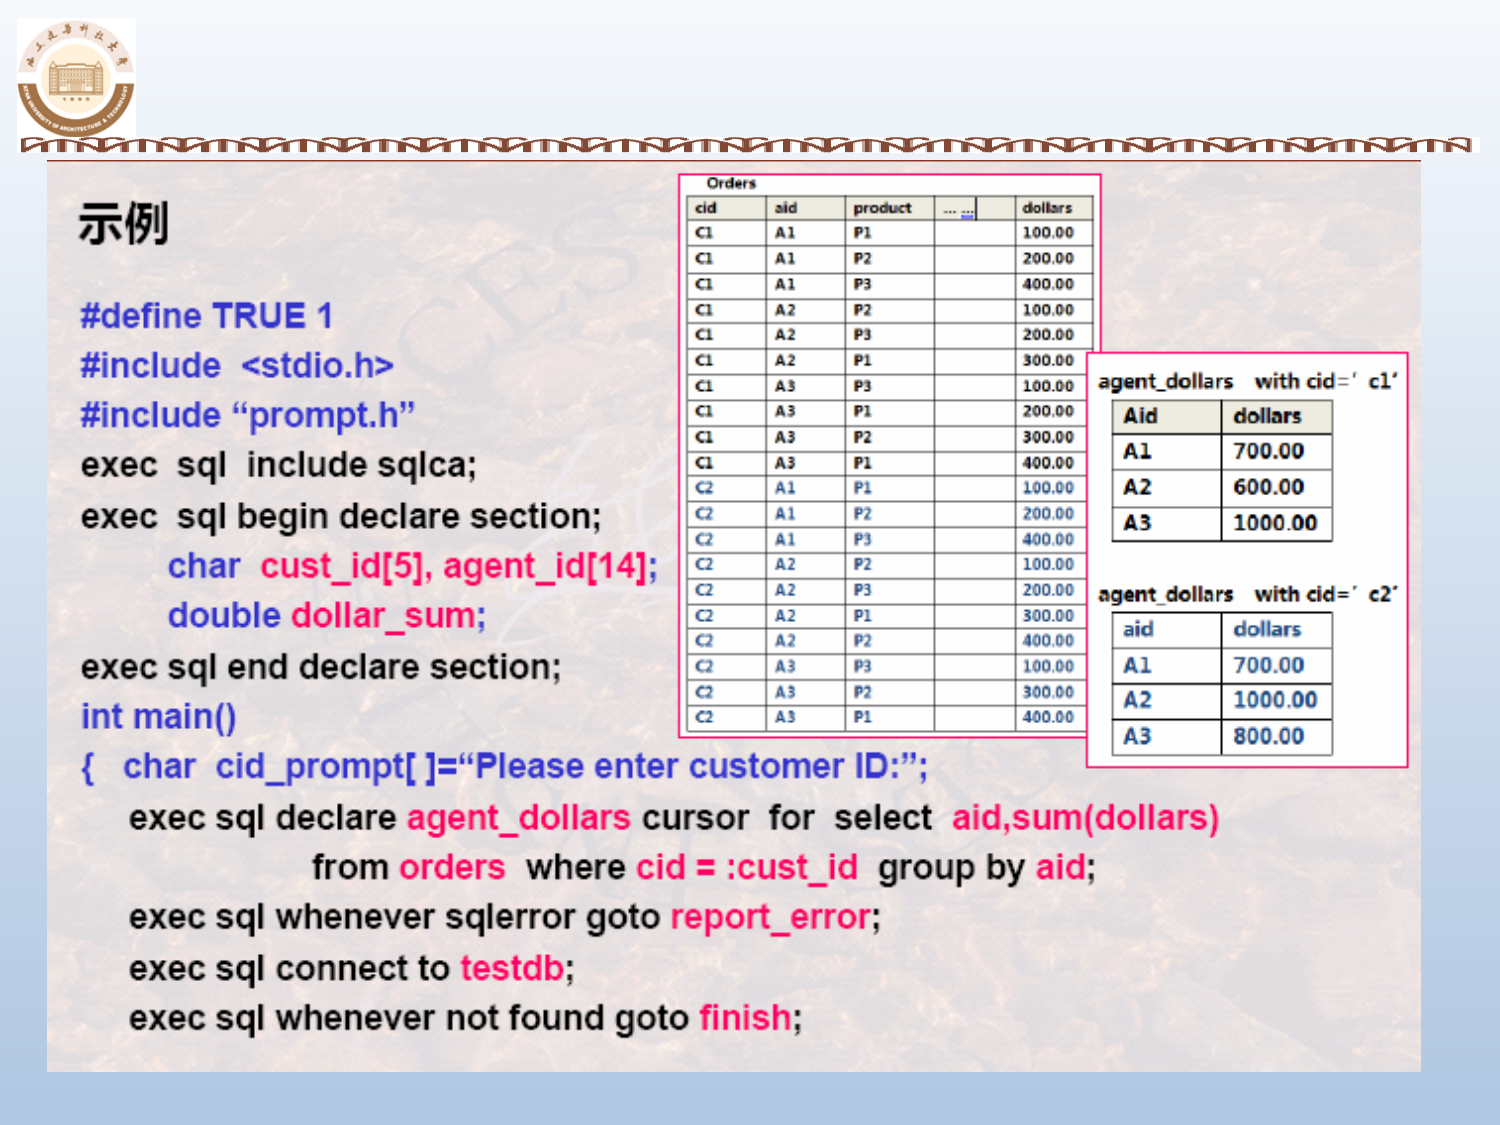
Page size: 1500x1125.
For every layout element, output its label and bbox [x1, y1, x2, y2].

picture [47, 160, 1422, 1072]
picture [17, 18, 1480, 153]
